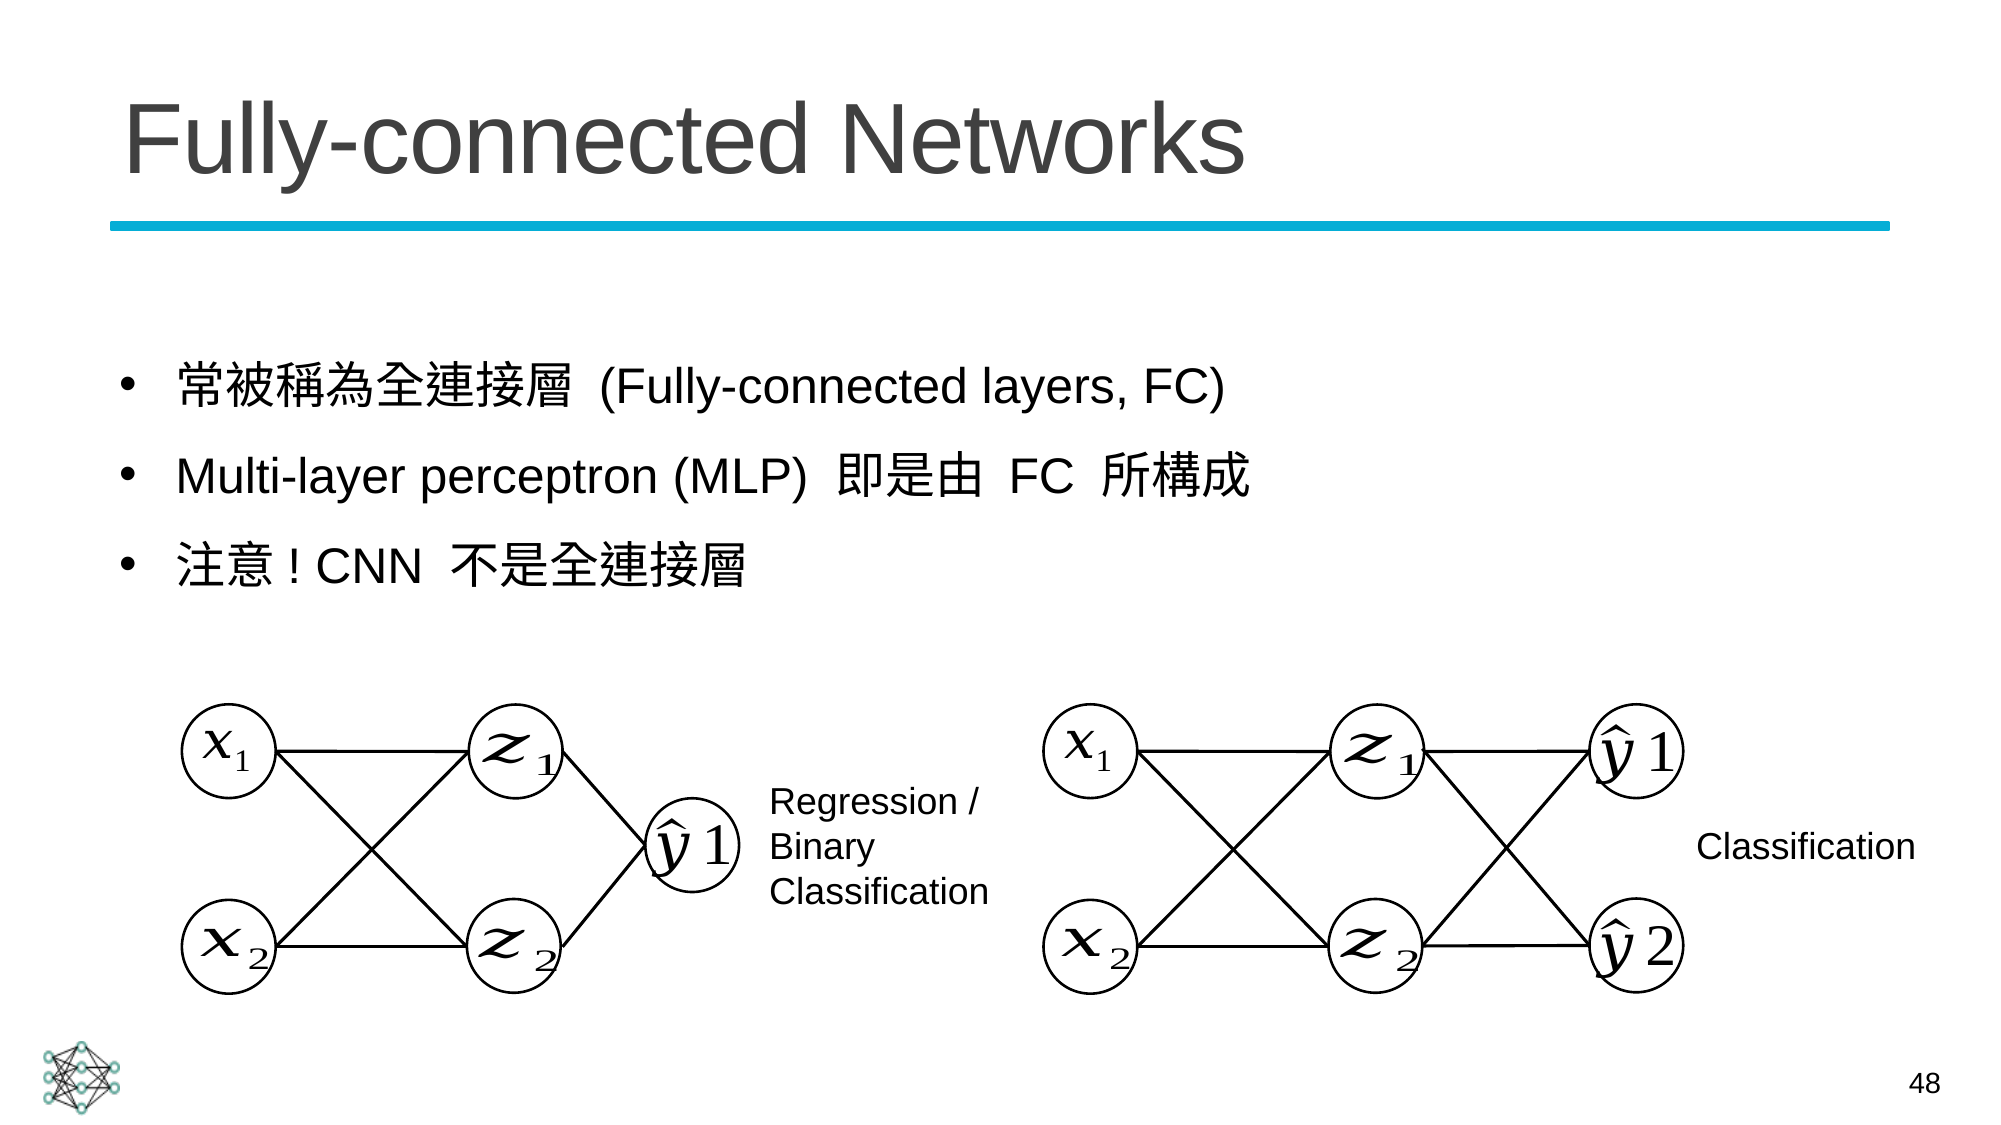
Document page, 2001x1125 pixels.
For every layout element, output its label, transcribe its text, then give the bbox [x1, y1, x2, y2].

text_box [1589, 897, 1685, 994]
text_box Regression / Binary Classification [754, 769, 1018, 920]
text_box 常被稱為全連接層 (Fully-connected layers, FC) Multi-layer perceptron (MLP) 即是由 FC 所構成 注意! CNN 不是全連接層 [104, 316, 1896, 601]
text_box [562, 750, 646, 844]
text_box Classification [1681, 814, 1947, 875]
text_box [1328, 897, 1423, 995]
picture [43, 1041, 120, 1116]
text_box [180, 702, 277, 800]
text_box [180, 898, 277, 995]
text_box [467, 703, 564, 800]
text_box [1042, 898, 1138, 995]
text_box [562, 844, 646, 948]
text_box [653, 796, 741, 894]
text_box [1421, 748, 1590, 944]
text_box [275, 755, 470, 946]
text_box [1042, 702, 1139, 800]
title Fully-connected Networks [107, 58, 1899, 228]
text_box [466, 897, 562, 995]
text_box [1136, 755, 1331, 946]
text_box [1588, 702, 1685, 800]
text_box [1329, 703, 1426, 800]
slide_number 48 [1740, 1052, 1957, 1113]
